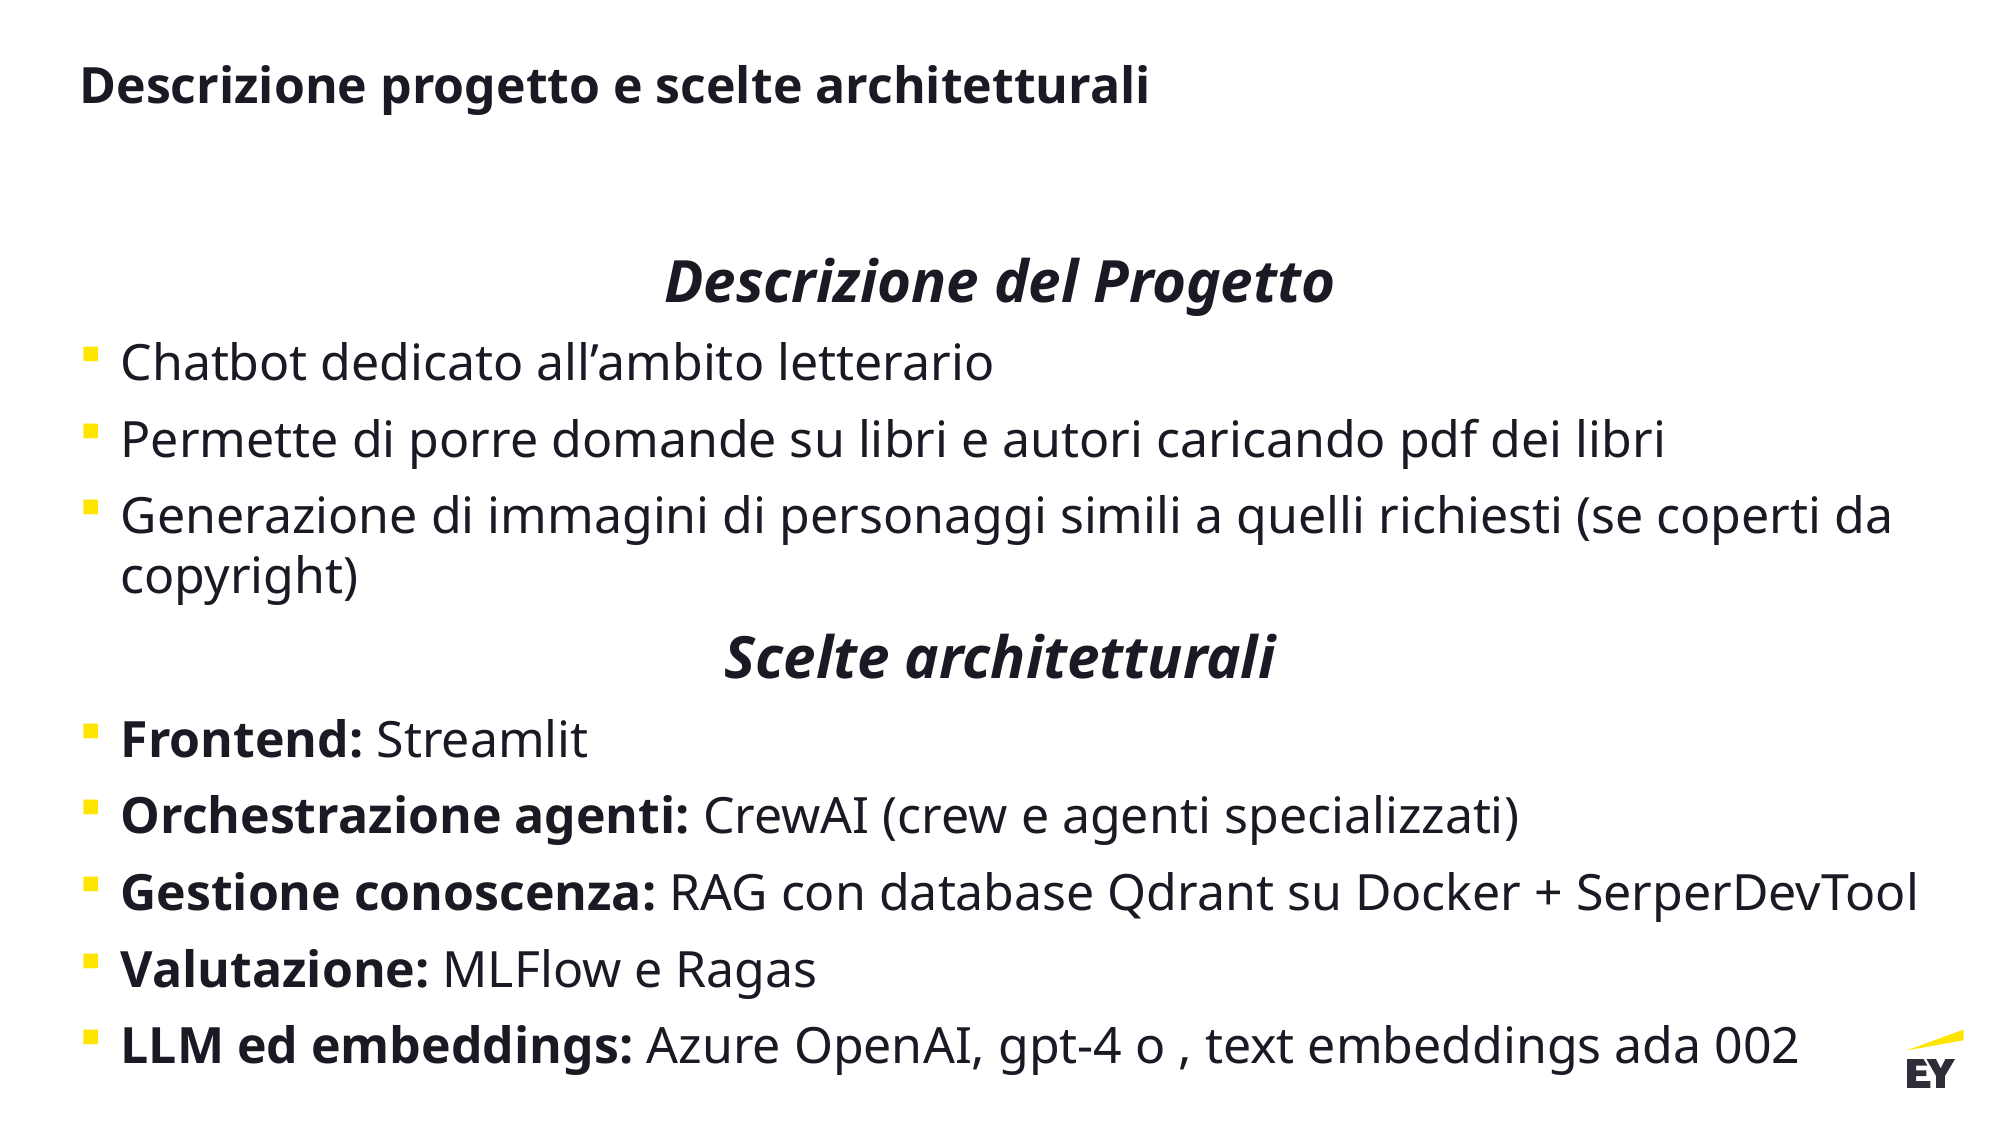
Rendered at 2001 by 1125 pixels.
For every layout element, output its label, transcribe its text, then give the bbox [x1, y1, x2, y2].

title Descrizione progetto e scelte architetturali [79, 62, 1921, 168]
list Descrizione del Progetto Chatbot dedicato all’ambito letterario Permette di porre domande su libri e autori caricando pdf dei libri Generazione di immagini di personaggi simili a quelli richiesti (se coperti da copyright) Scelte architetturali Frontend: Streamlit Orchestrazione agenti: CrewAI (crew e agenti specializzati) Gestione conoscenza: RAG con database Qdrant su Docker + SerperDevTool Valutazione: MLFlow e Ragas LLM ed embeddings: Azure OpenAI, gpt-4 o , text embeddings ada 002 [79, 209, 1921, 1063]
